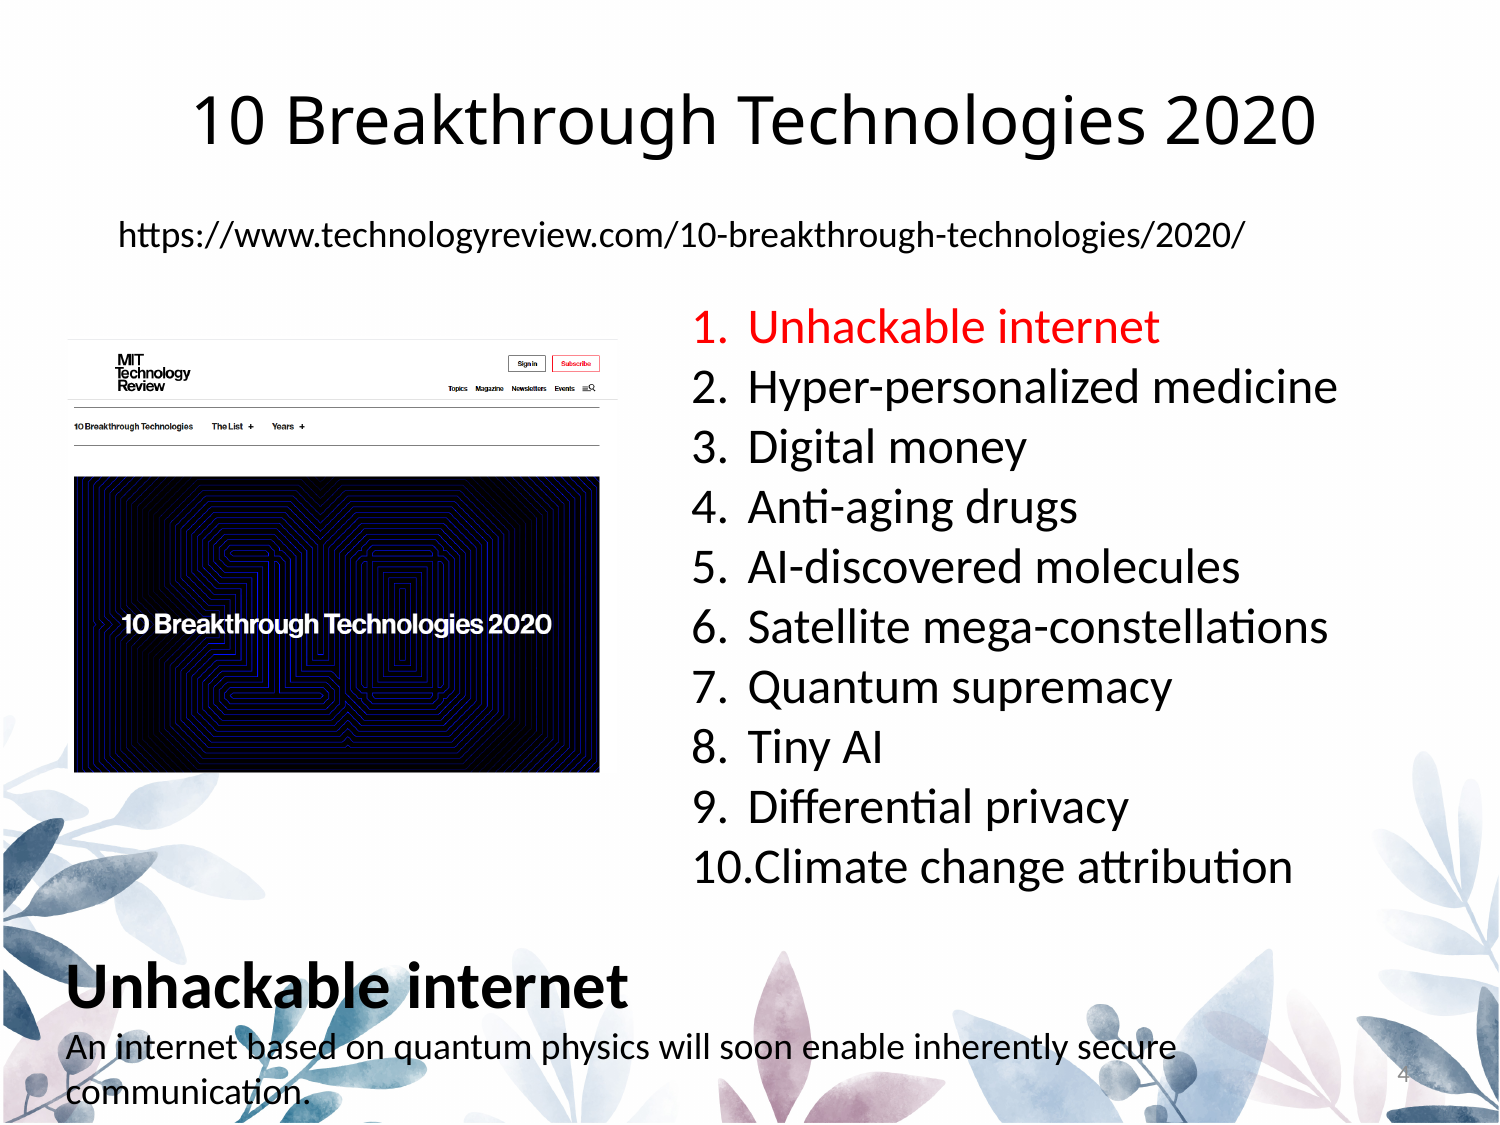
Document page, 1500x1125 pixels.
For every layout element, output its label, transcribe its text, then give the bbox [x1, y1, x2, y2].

text_box Unhackable internet An internet based on quantum physics will soon enable inherently secure communication. [50, 934, 1445, 1120]
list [67, 336, 618, 773]
title 10 Breakthrough Technologies 2020 [50, 59, 1459, 175]
text_box Unhackable internet Hyper-personalized medicine Digital money Anti-aging drugs AI-discovered molecules Satellite mega-constellations Quantum supremacy Tiny AI Differential privacy Climate change attribution [676, 286, 1427, 902]
text_box https://www.technologyreview.com/10-breakthrough-technologies/2020/ [103, 202, 1348, 263]
picture [0, 0, 1500, 1125]
slide_number 4 [1074, 1042, 1425, 1103]
